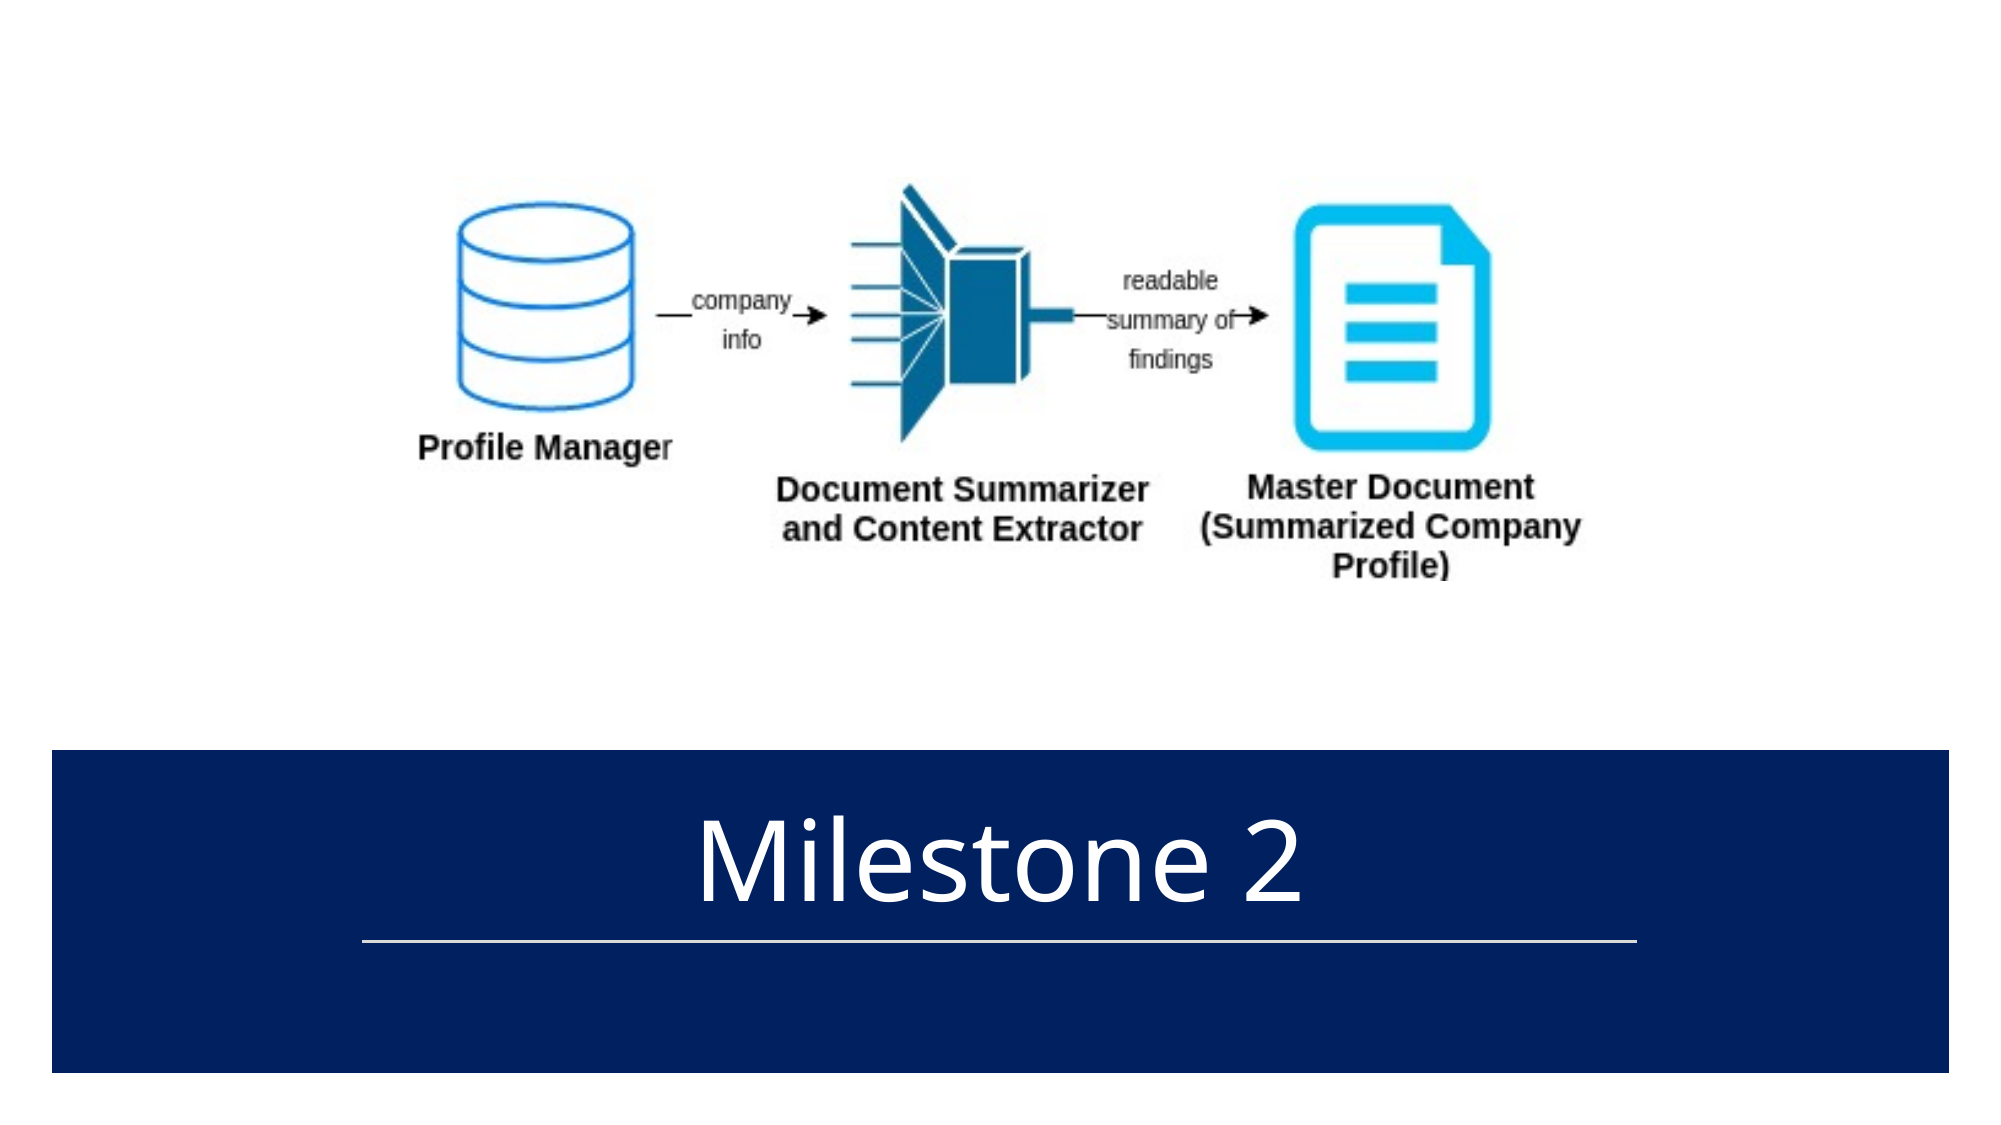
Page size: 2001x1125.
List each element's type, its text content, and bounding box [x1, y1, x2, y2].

picture [418, 177, 1586, 581]
text_box [61, 759, 1939, 1064]
title Milestone 2 [86, 780, 1914, 933]
